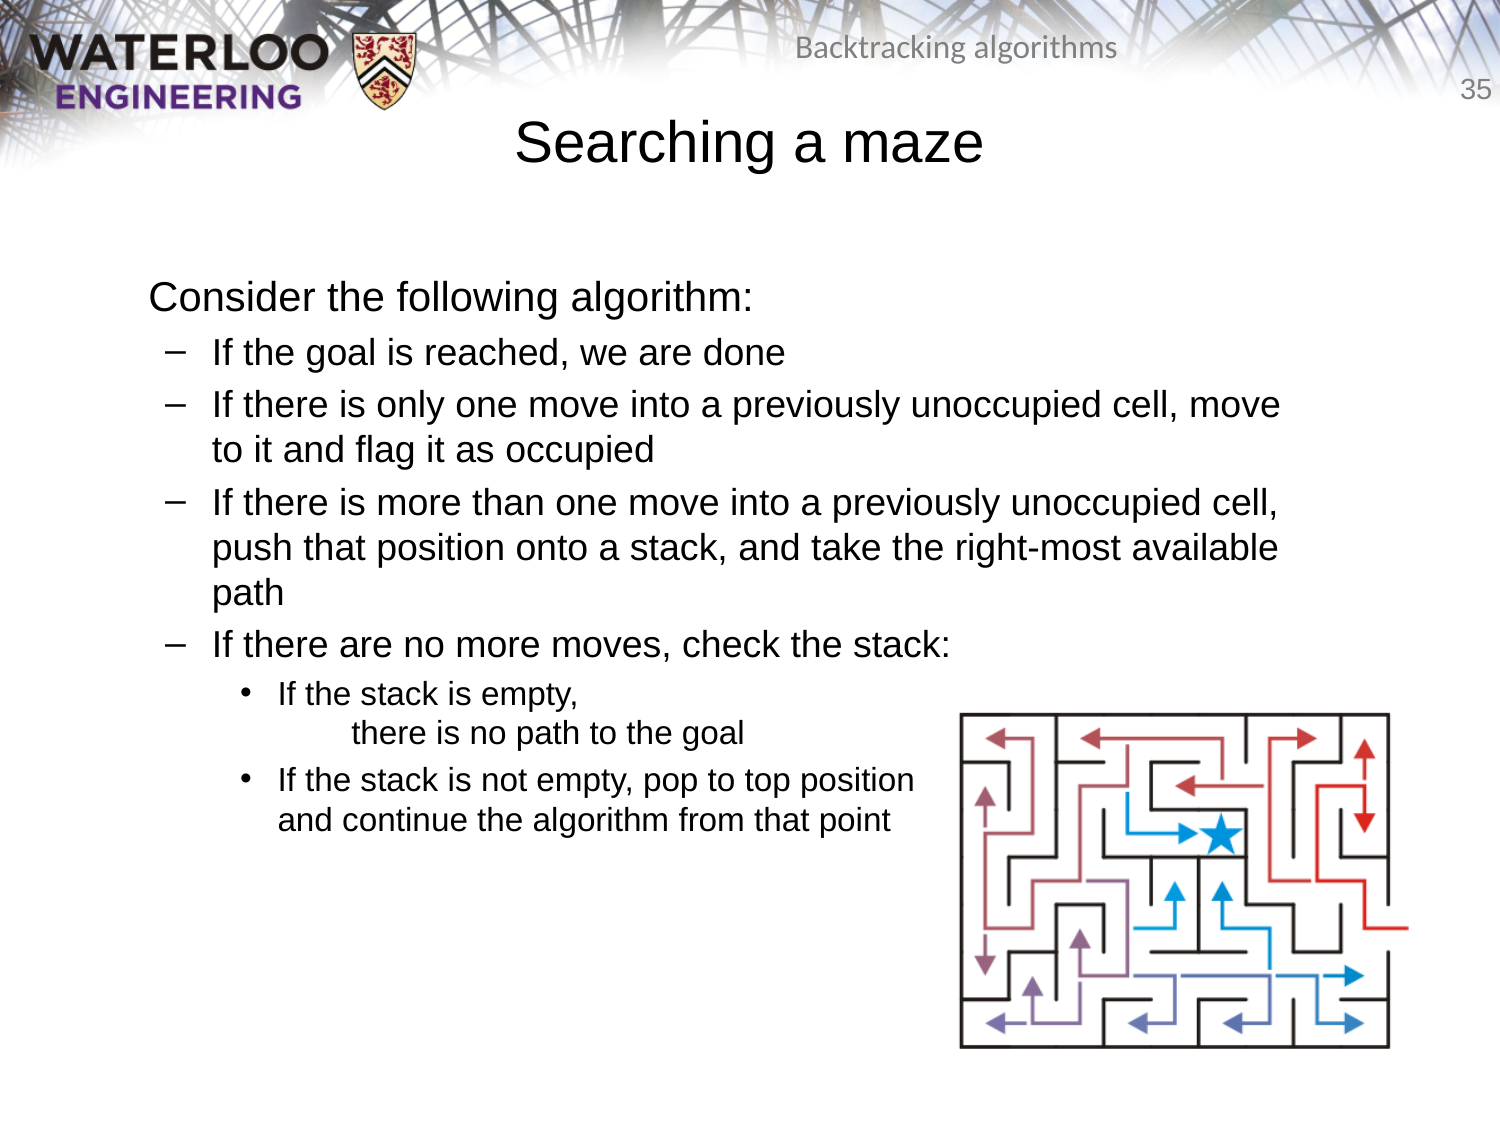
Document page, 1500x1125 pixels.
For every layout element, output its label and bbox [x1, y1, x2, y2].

list [74, 262, 1330, 1006]
title [74, 44, 1426, 233]
picture [0, 0, 1500, 1125]
